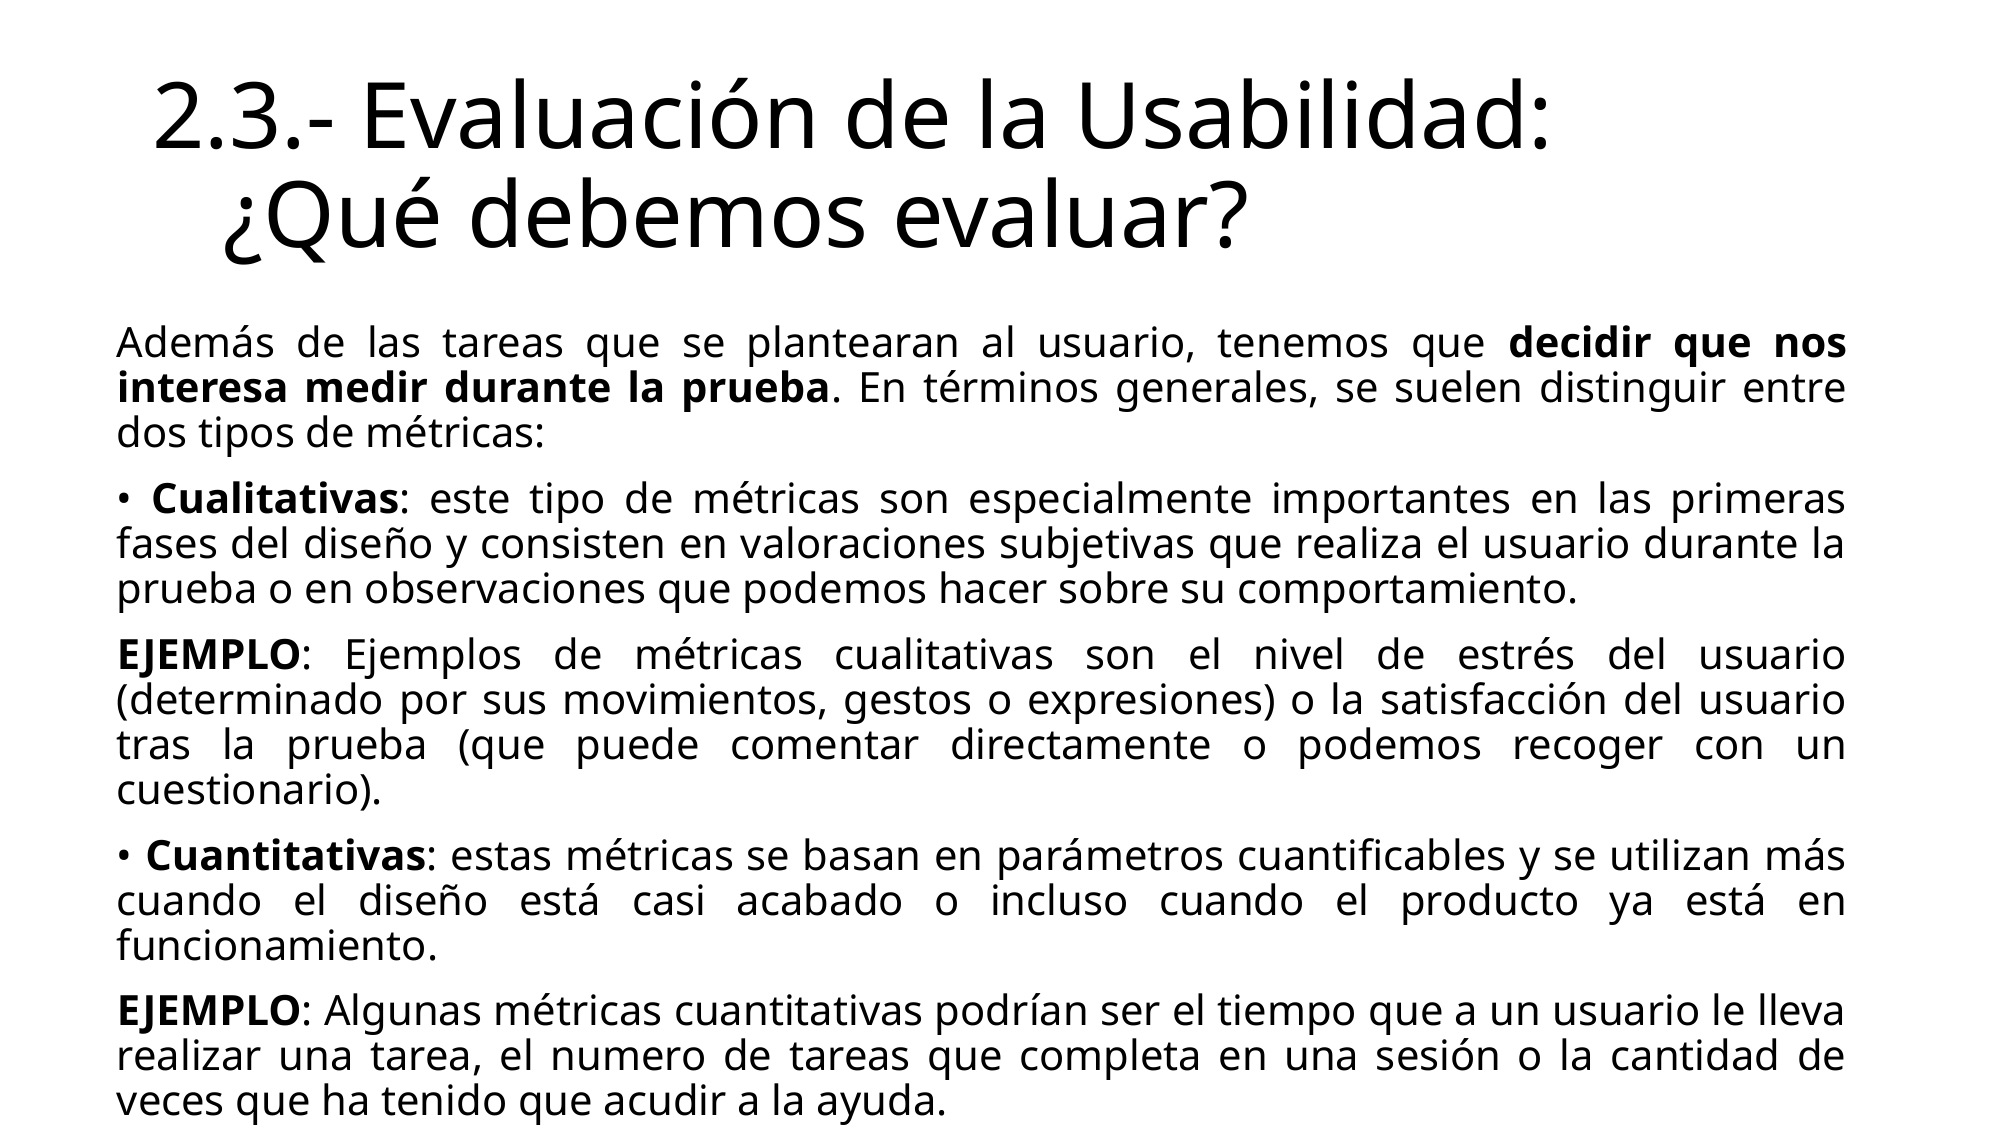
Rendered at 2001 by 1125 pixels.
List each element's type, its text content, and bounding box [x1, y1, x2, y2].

list Además de las tareas que se plantearan al usuario, tenemos que decidir que nos interesa medir durante la prueba. En términos generales, se suelen distinguir entre dos tipos de métricas: • Cualitativas: este tipo de métricas son especialmente importantes en las primeras fases del diseño y consisten en valoraciones subjetivas que realiza el usuario durante la prueba o en observaciones que podemos hacer sobre su comportamiento. EJEMPLO: Ejemplos de métricas cualitativas son el nivel de estrés del usuario (determinado por sus movimientos, gestos o expresiones) o la satisfacción del usuario tras la prueba (que puede comentar directamente o podemos recoger con un cuestionario). • Cuantitativas: estas métricas se basan en parámetros cuantificables y se utilizan más cuando el diseño está casi acabado o incluso cuando el producto ya está en funcionamiento. EJEMPLO: Algunas métricas cuantitativas podrían ser el tiempo que a un usuario le lleva realizar una tarea, el numero de tareas que completa en una sesión o la cantidad de veces que ha tenido que acudir a la ayuda. [101, 313, 1863, 1046]
title 2.3.- Evaluación de la Usabilidad: ¿Qué debemos evaluar? [137, 59, 1863, 278]
